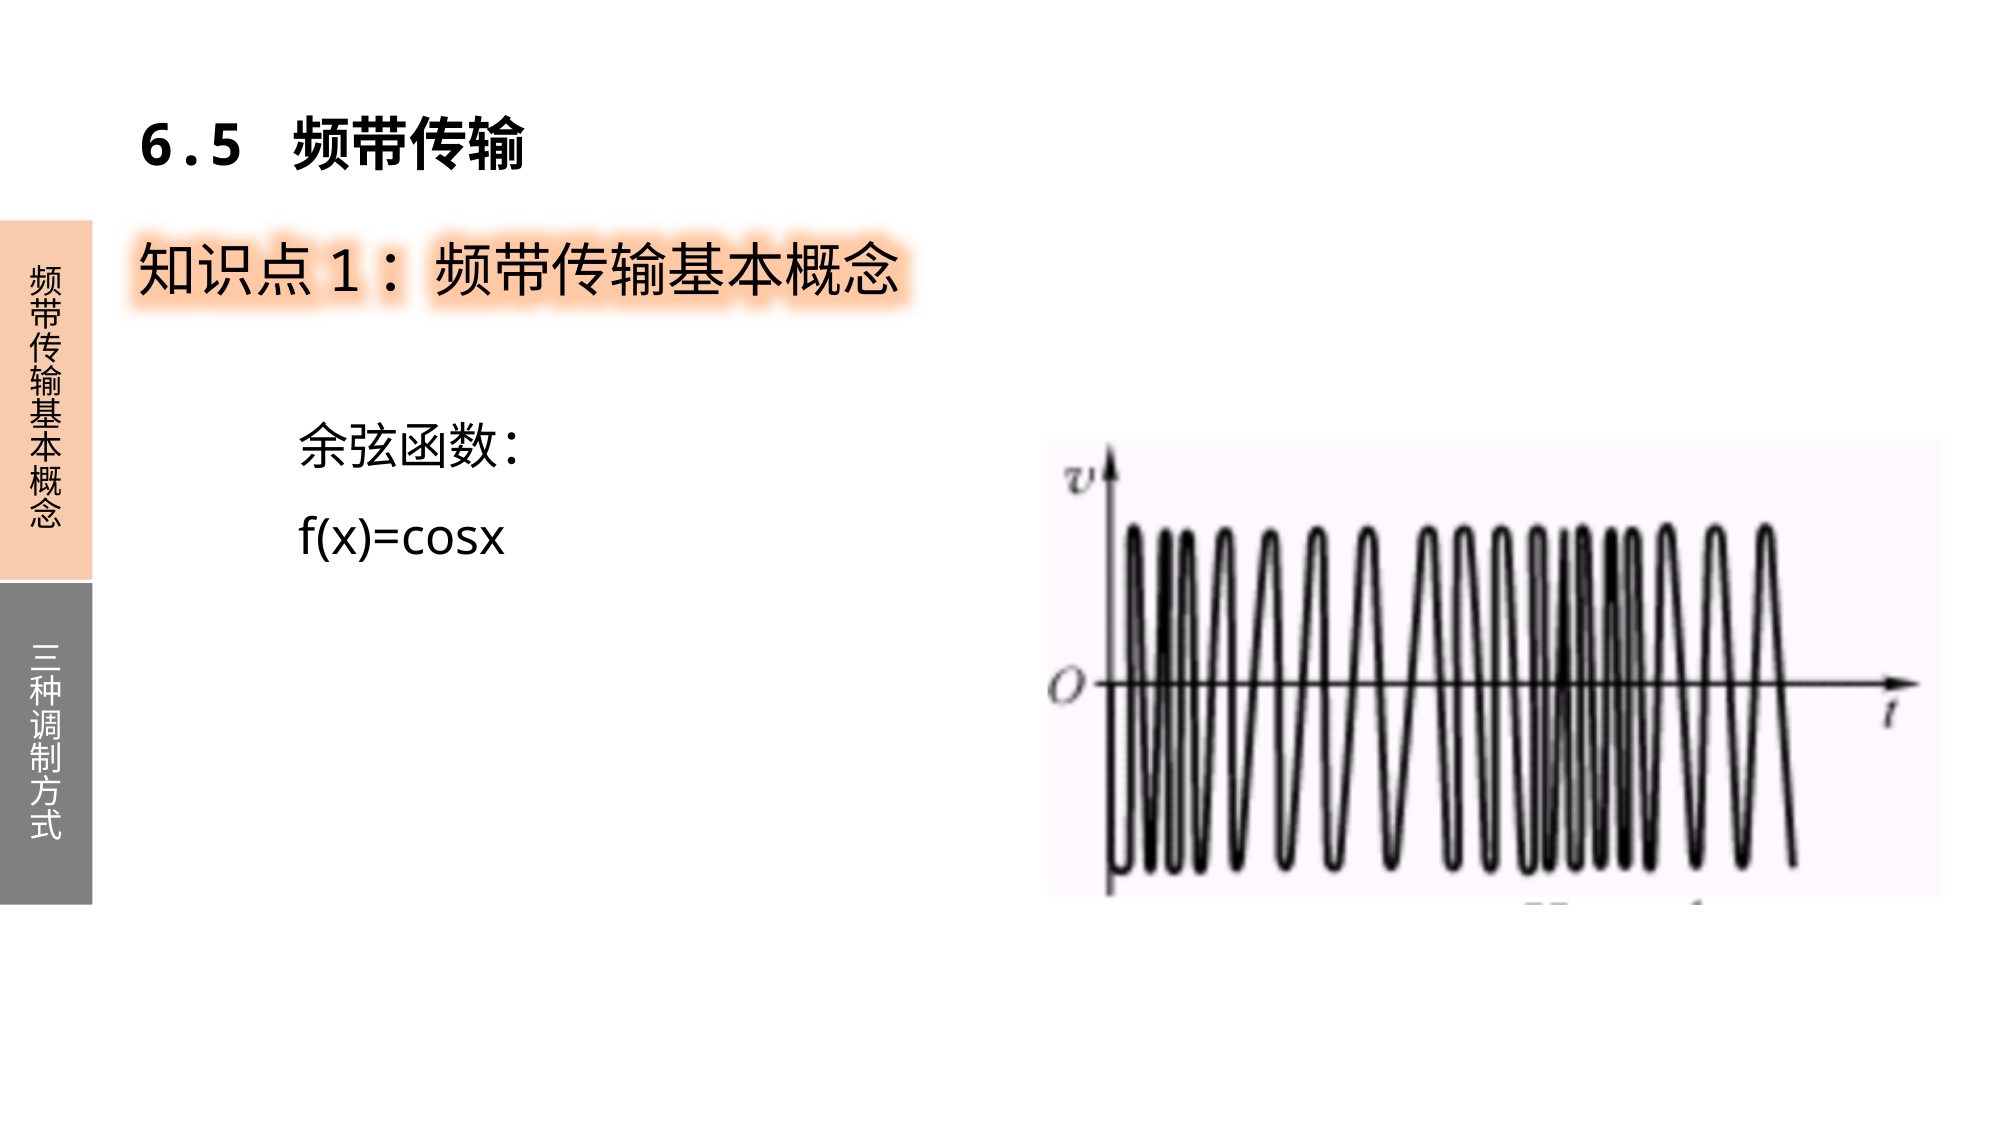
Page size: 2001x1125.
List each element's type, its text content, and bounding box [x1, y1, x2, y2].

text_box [0, 220, 93, 905]
text_box 6.5 频带传输 [120, 97, 1568, 152]
text_box 余弦函数： f(x)=cosx [284, 376, 1054, 662]
picture [1019, 439, 1945, 905]
text_box 知识点1：频带传输基本概念 [120, 172, 1945, 329]
